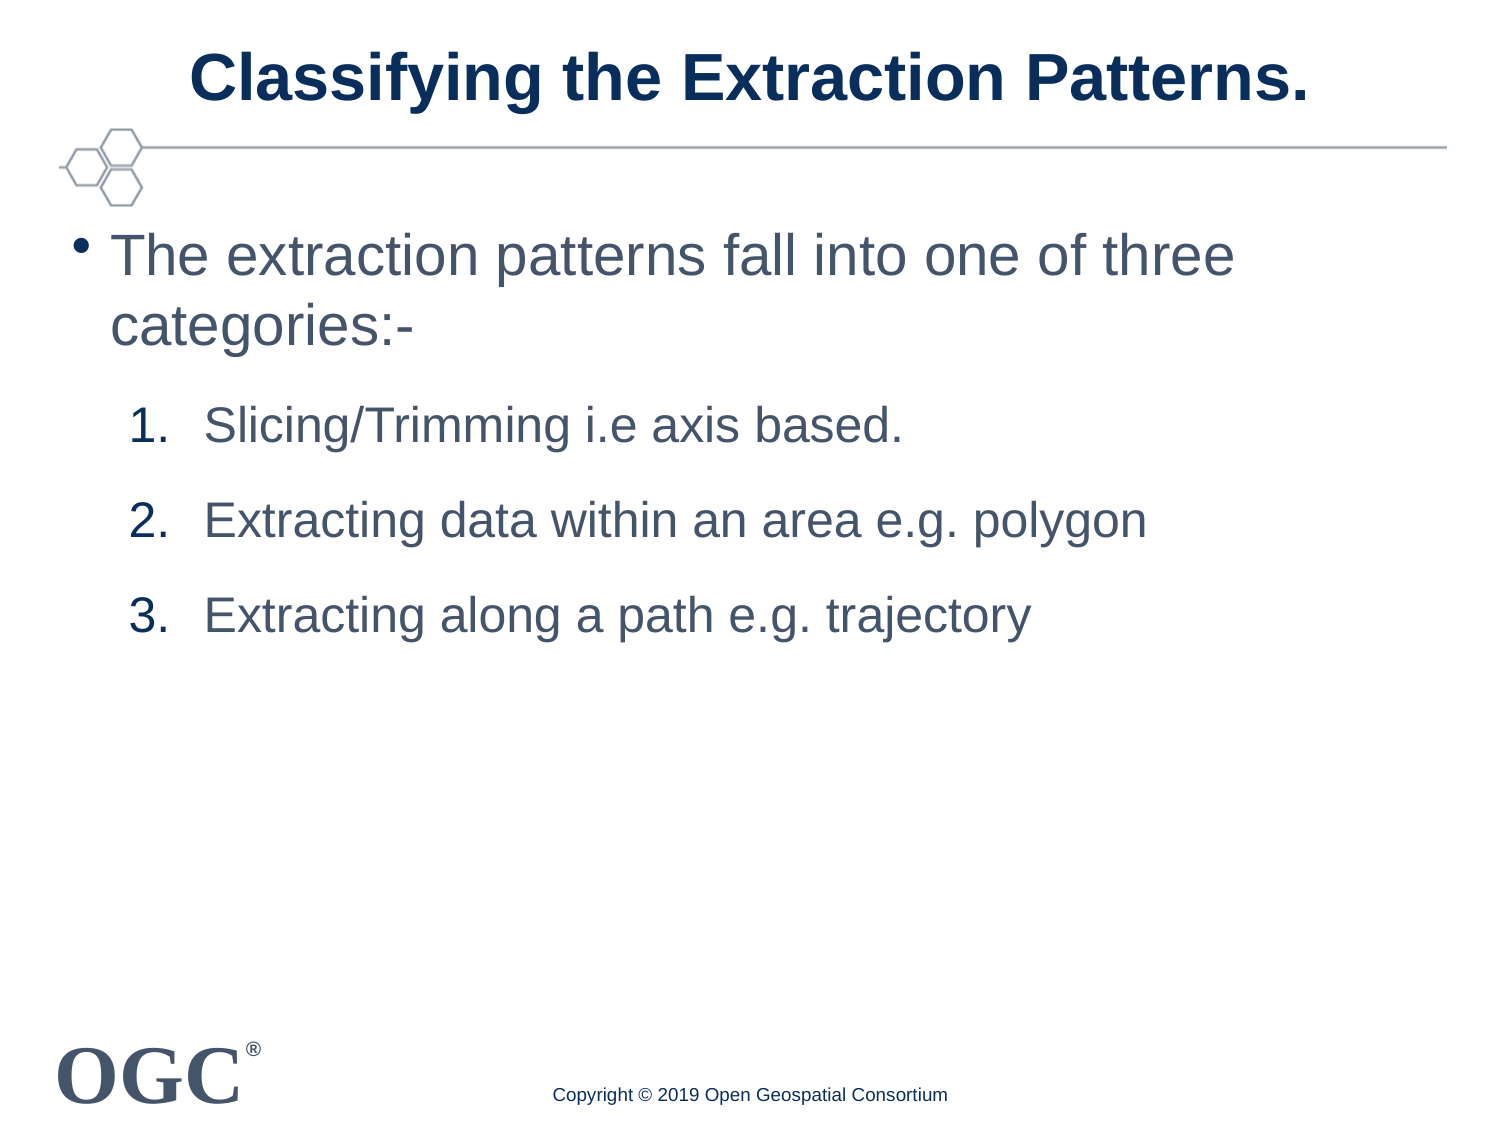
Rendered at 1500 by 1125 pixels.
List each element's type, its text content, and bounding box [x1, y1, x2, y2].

picture [59, 136, 1447, 208]
title Classifying the Extraction Patterns. [37, 22, 1463, 136]
footer Copyright © 2019 Open Geospatial Consortium [487, 1074, 1013, 1113]
list The extraction patterns fall into one of three categories:- Slicing/Trimming i.e axis based. Extracting data within an area e.g. polygon Extracting along a path e.g. trajectory [56, 209, 1445, 1013]
